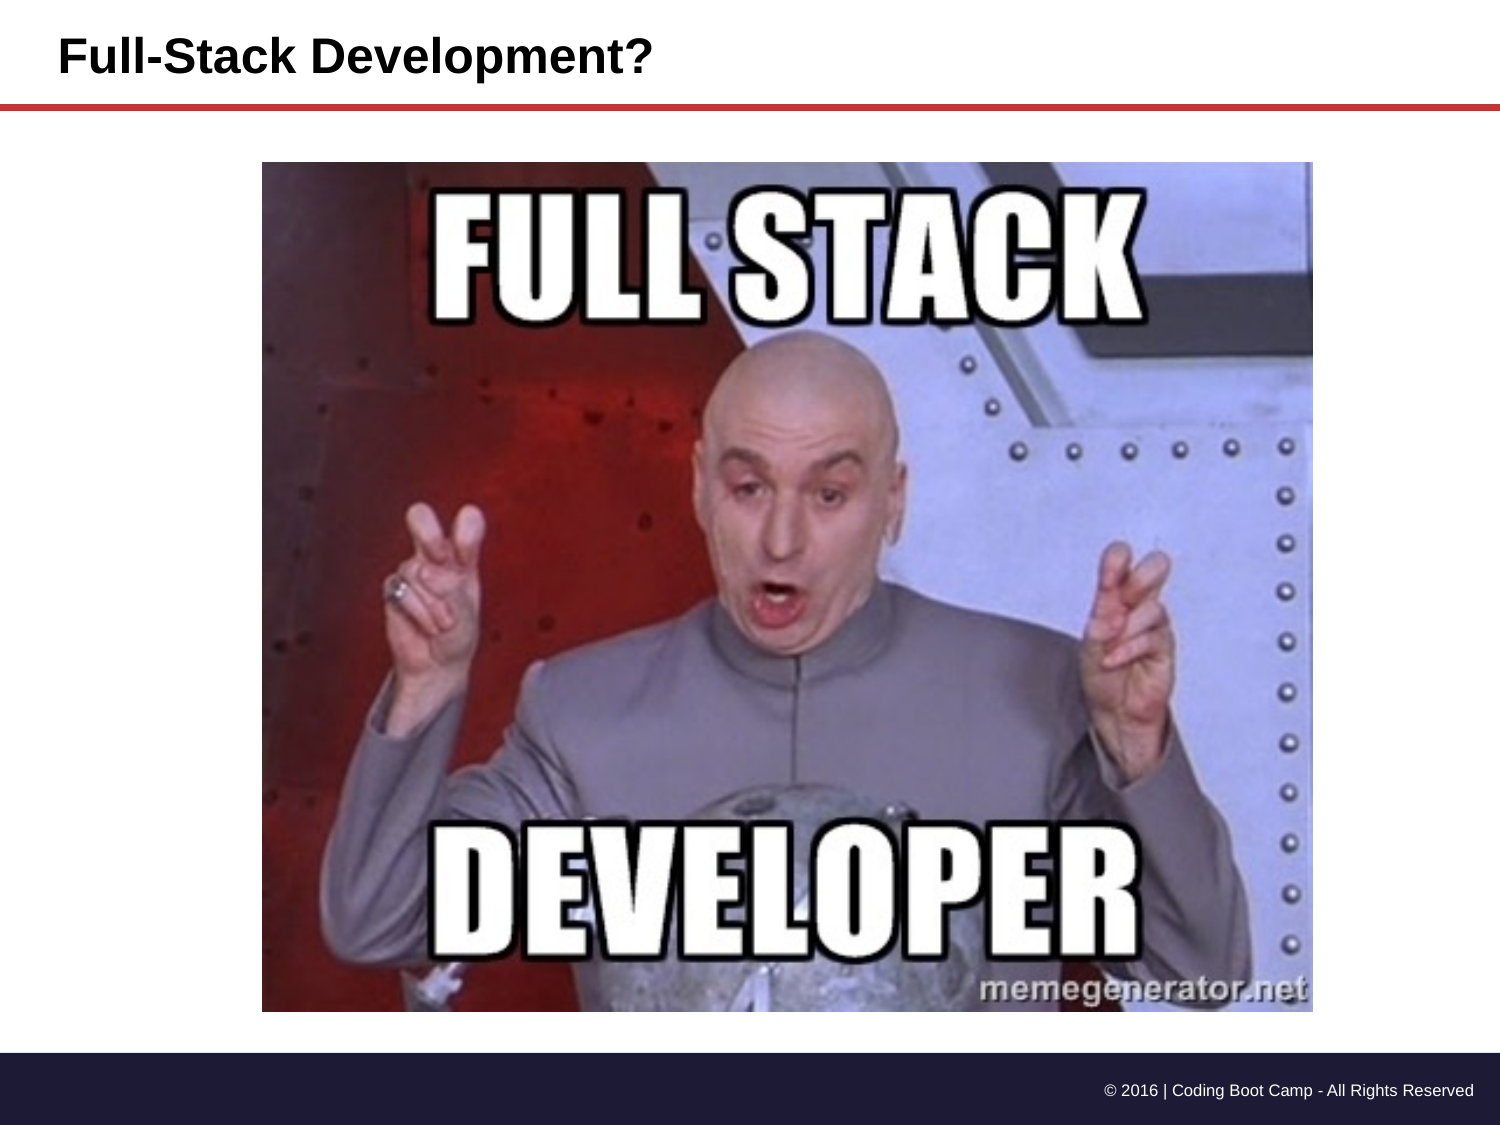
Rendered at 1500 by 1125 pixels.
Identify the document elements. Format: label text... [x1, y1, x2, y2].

text_box Full-Stack Development? [50, 16, 913, 91]
picture [262, 162, 1313, 1012]
